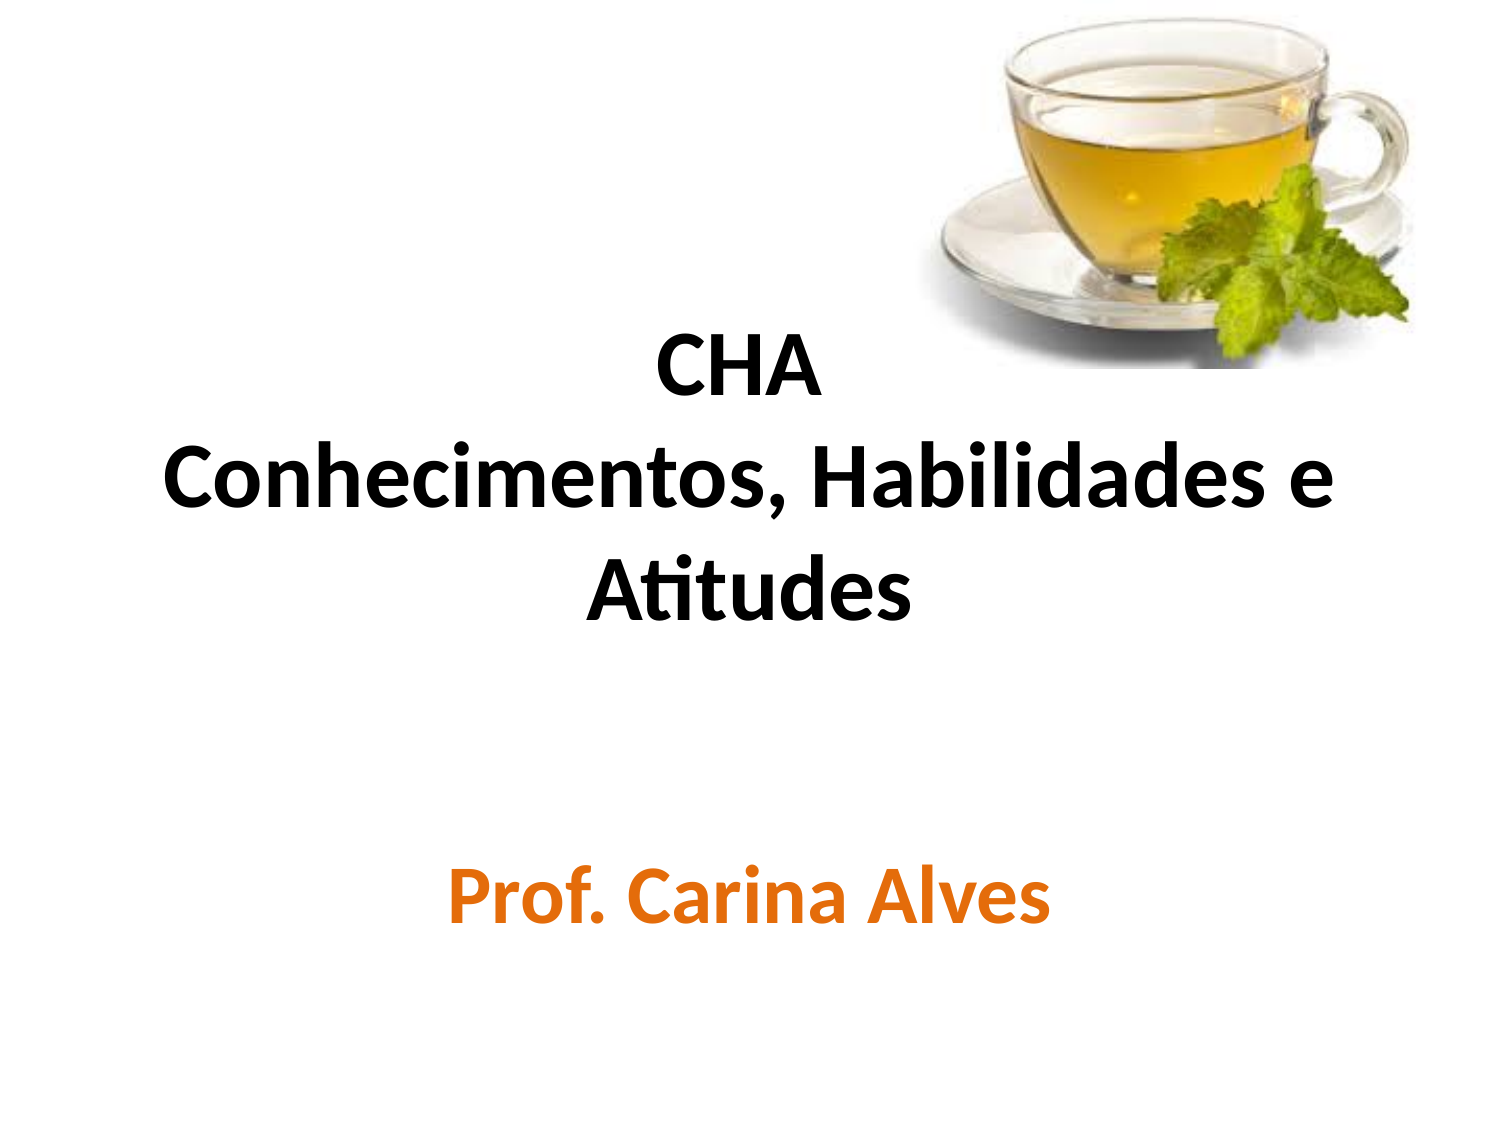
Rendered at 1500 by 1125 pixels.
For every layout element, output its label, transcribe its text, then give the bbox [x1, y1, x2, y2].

picture [881, 0, 1474, 369]
title CHA Conhecimentos, Habilidades e Atitudes [112, 349, 1388, 591]
subtitle Prof. Carina Alves [225, 832, 1275, 1121]
